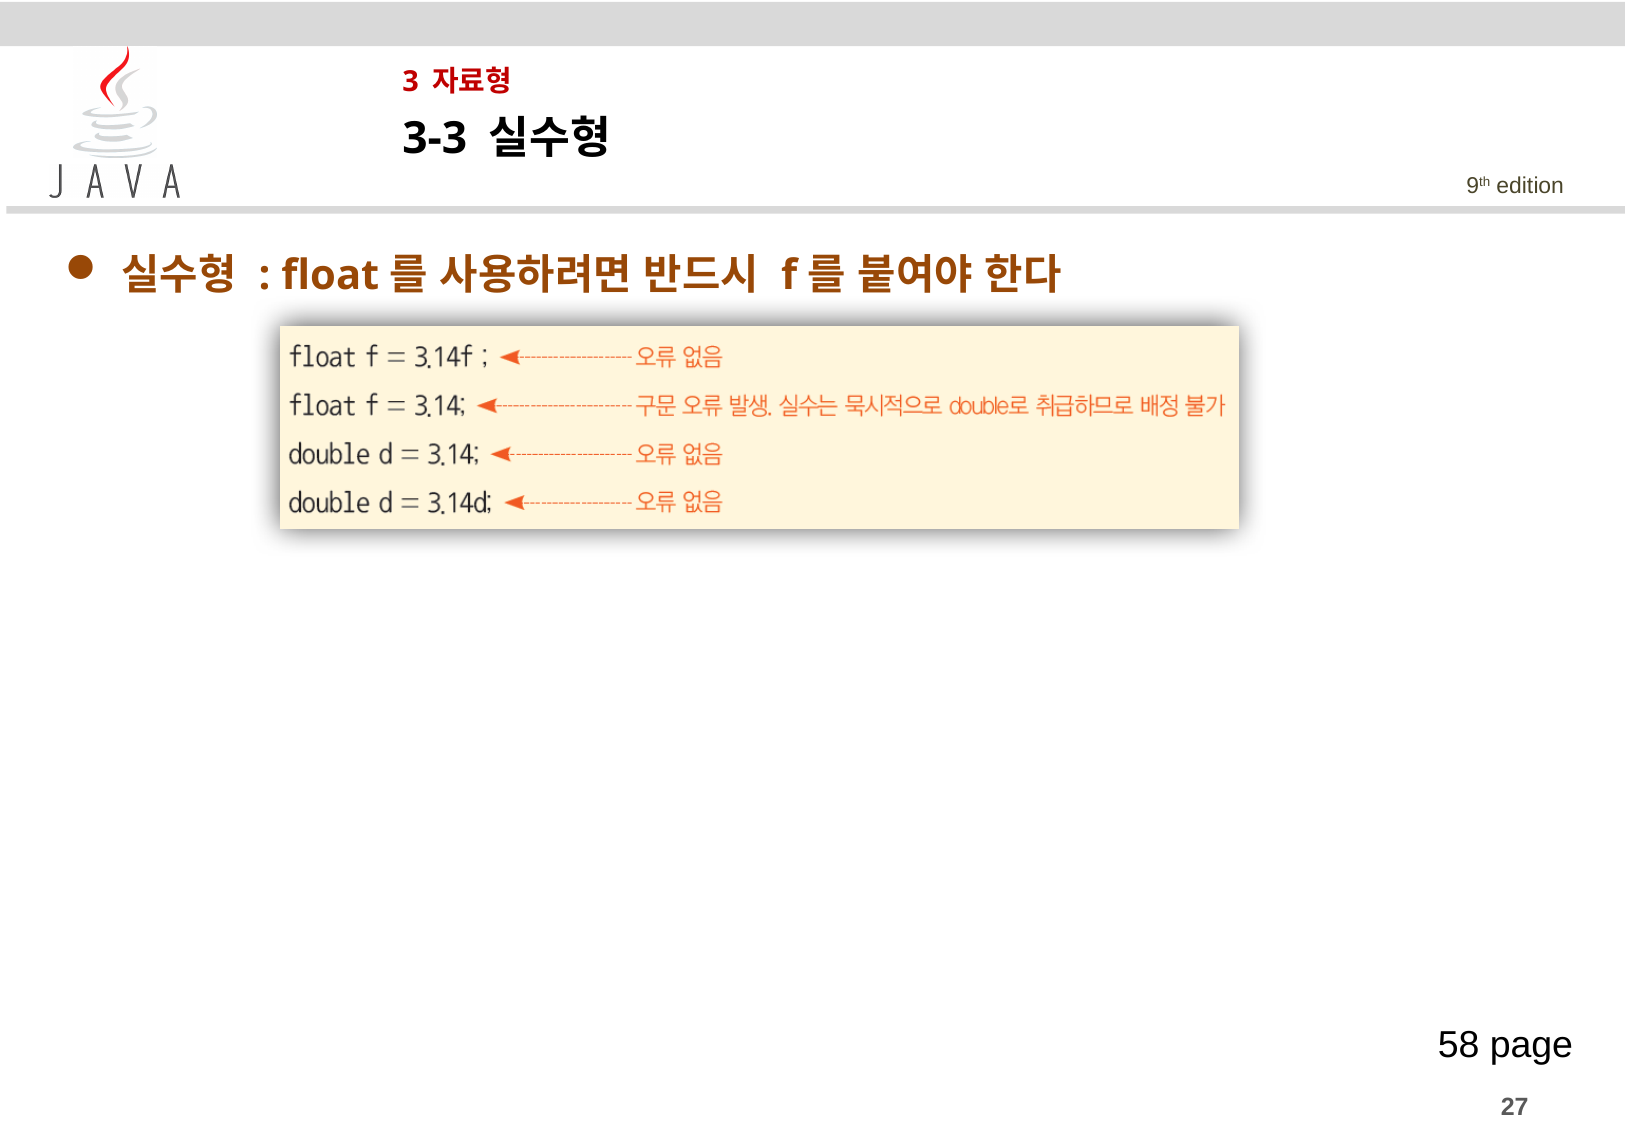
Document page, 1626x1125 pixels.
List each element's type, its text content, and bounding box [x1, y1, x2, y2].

text_box 58 page [1423, 1012, 1588, 1073]
title 3 자료형 [387, 54, 1393, 105]
picture [49, 164, 180, 198]
picture [73, 46, 157, 158]
picture [280, 325, 1239, 529]
slide_number 27 [1164, 1074, 1544, 1125]
list 3-3 실수형 [387, 101, 1545, 171]
list 실수형 : float를 사용하려면 반드시 f를 붙여야 한다 [48, 223, 1564, 1064]
